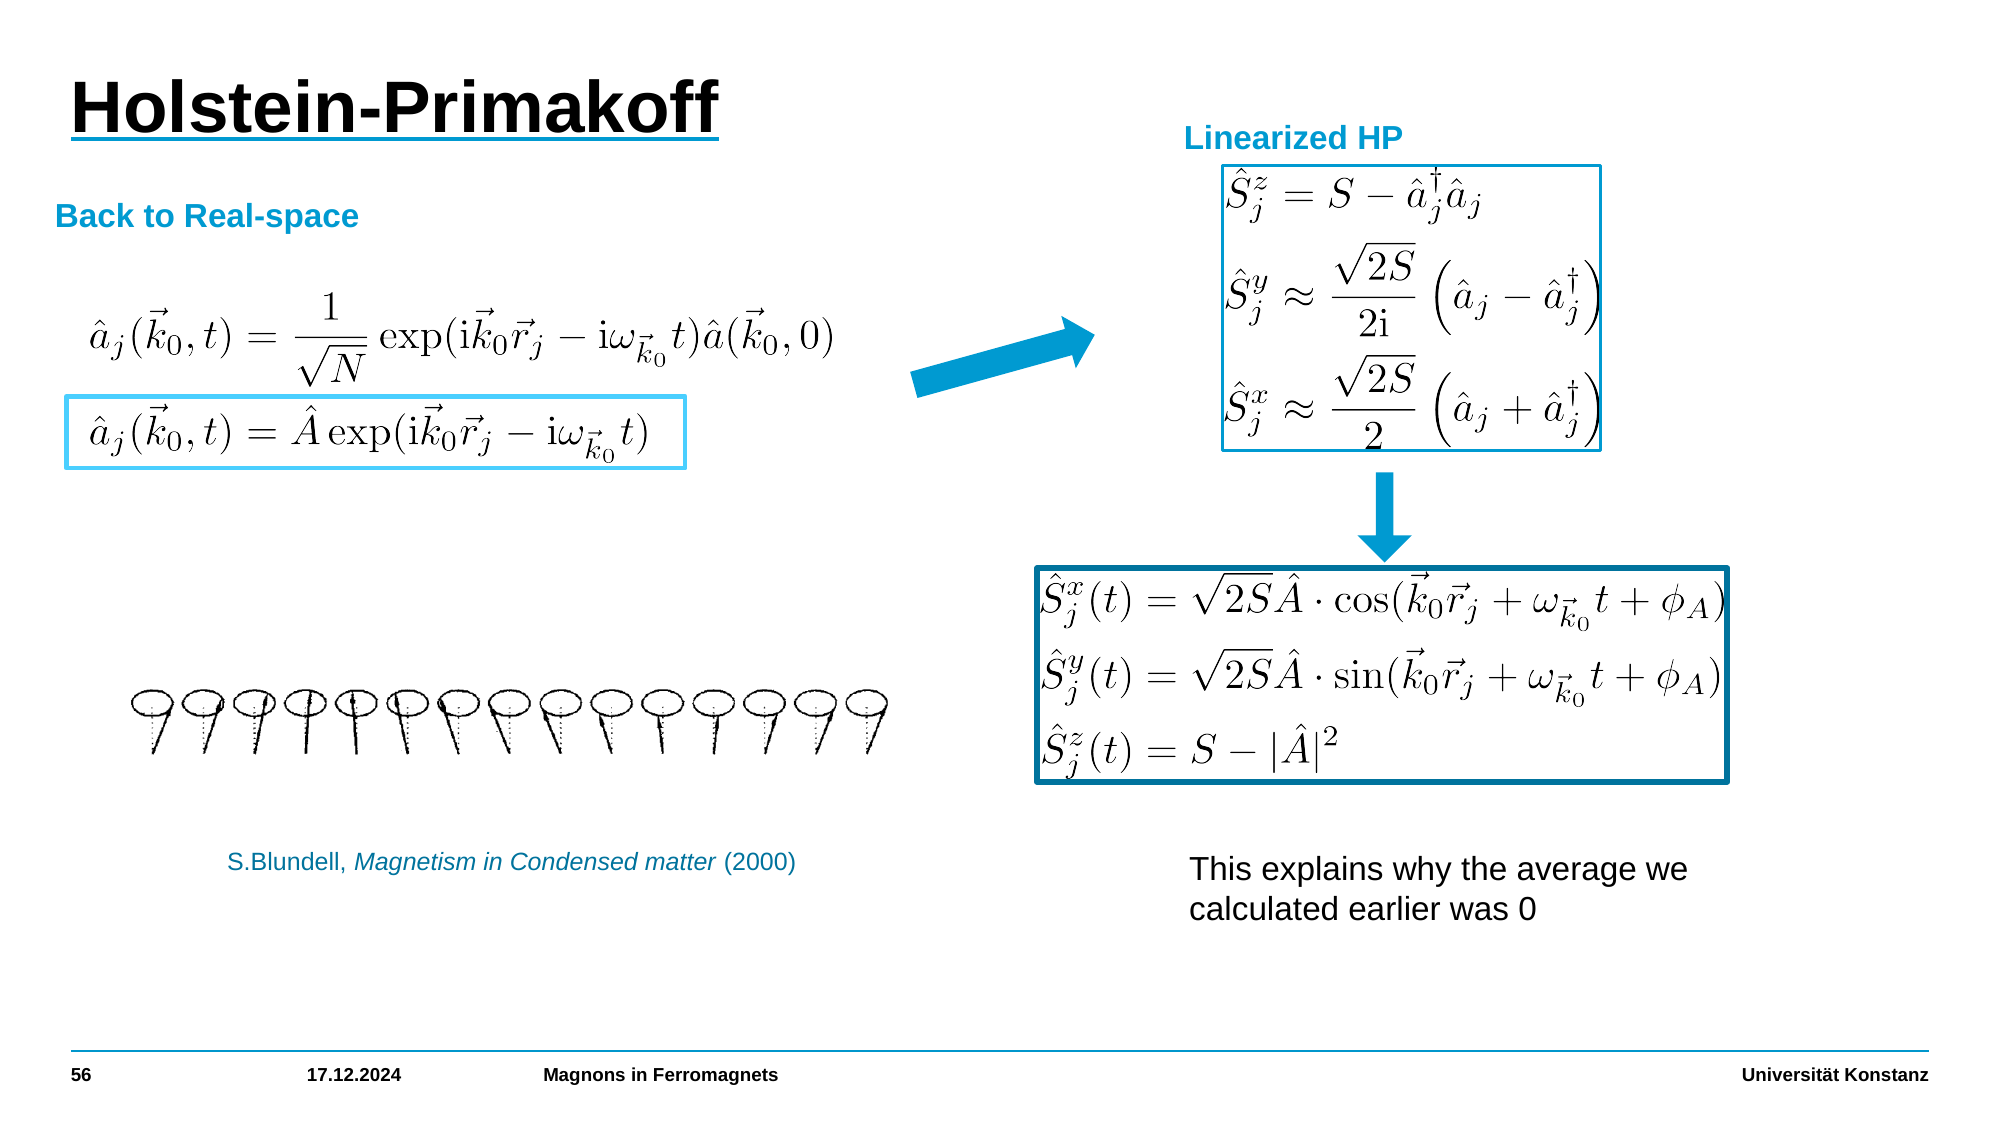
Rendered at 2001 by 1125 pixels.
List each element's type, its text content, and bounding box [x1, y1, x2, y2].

picture [1041, 572, 1723, 778]
text_box This explains why the average we calculated earlier was 0 [1174, 839, 1789, 935]
picture [1225, 168, 1598, 448]
slide_number 56 [70, 1058, 276, 1094]
text_box [64, 394, 88, 470]
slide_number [306, 1058, 512, 1094]
picture [90, 291, 832, 463]
picture [122, 682, 891, 770]
text_box Back to Real-space [55, 189, 969, 863]
text_box Linearized HP [1183, 112, 2000, 786]
title Holstein-Primakoff [70, 66, 1457, 268]
footer Magnons in Ferromagnets [543, 1058, 1489, 1094]
text_box [908, 314, 1097, 400]
text_box S.Blundell, Magnetism in Condensed matter (2000) [212, 863, 812, 883]
